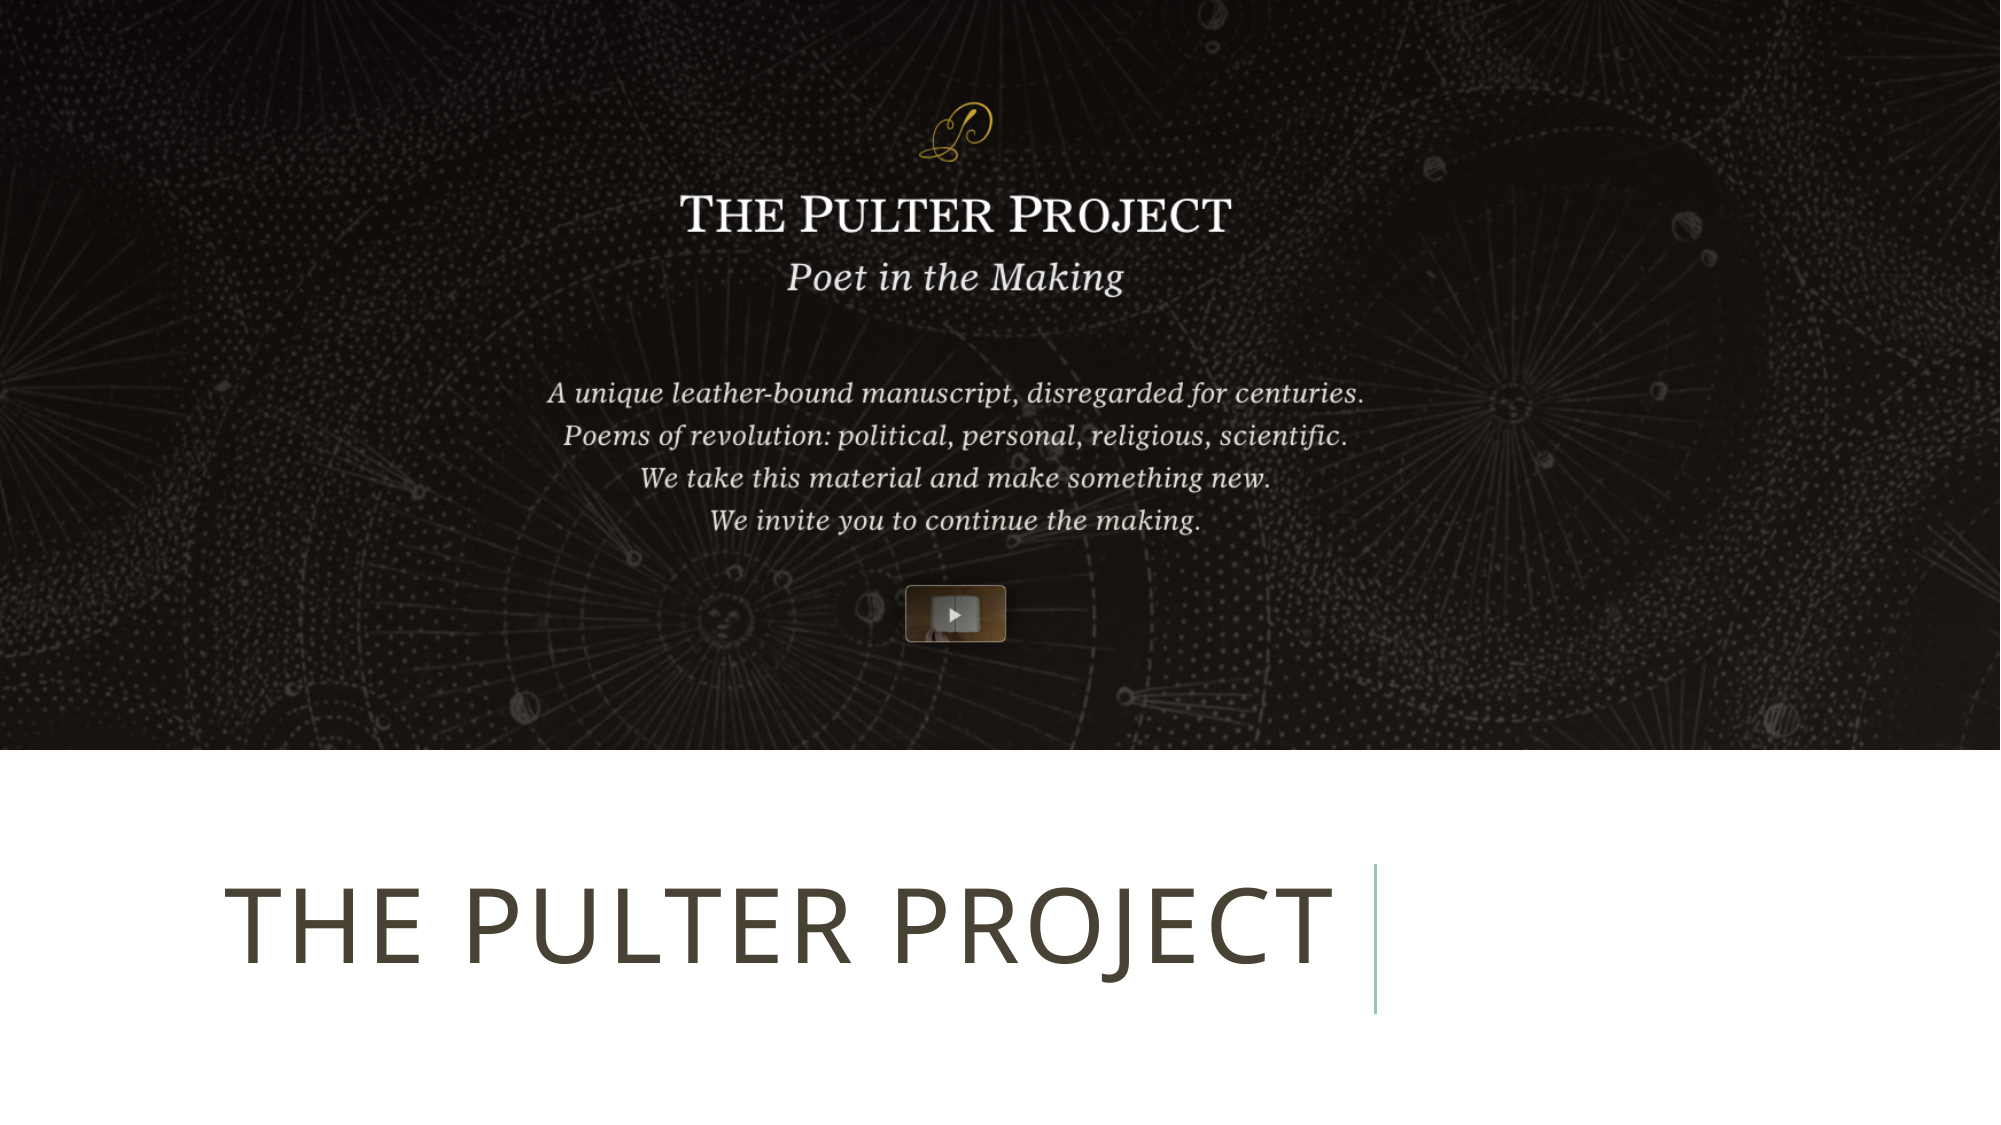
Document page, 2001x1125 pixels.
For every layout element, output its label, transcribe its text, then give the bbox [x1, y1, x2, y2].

title The Pulter project [75, 813, 1350, 1054]
picture [0, 0, 2000, 751]
